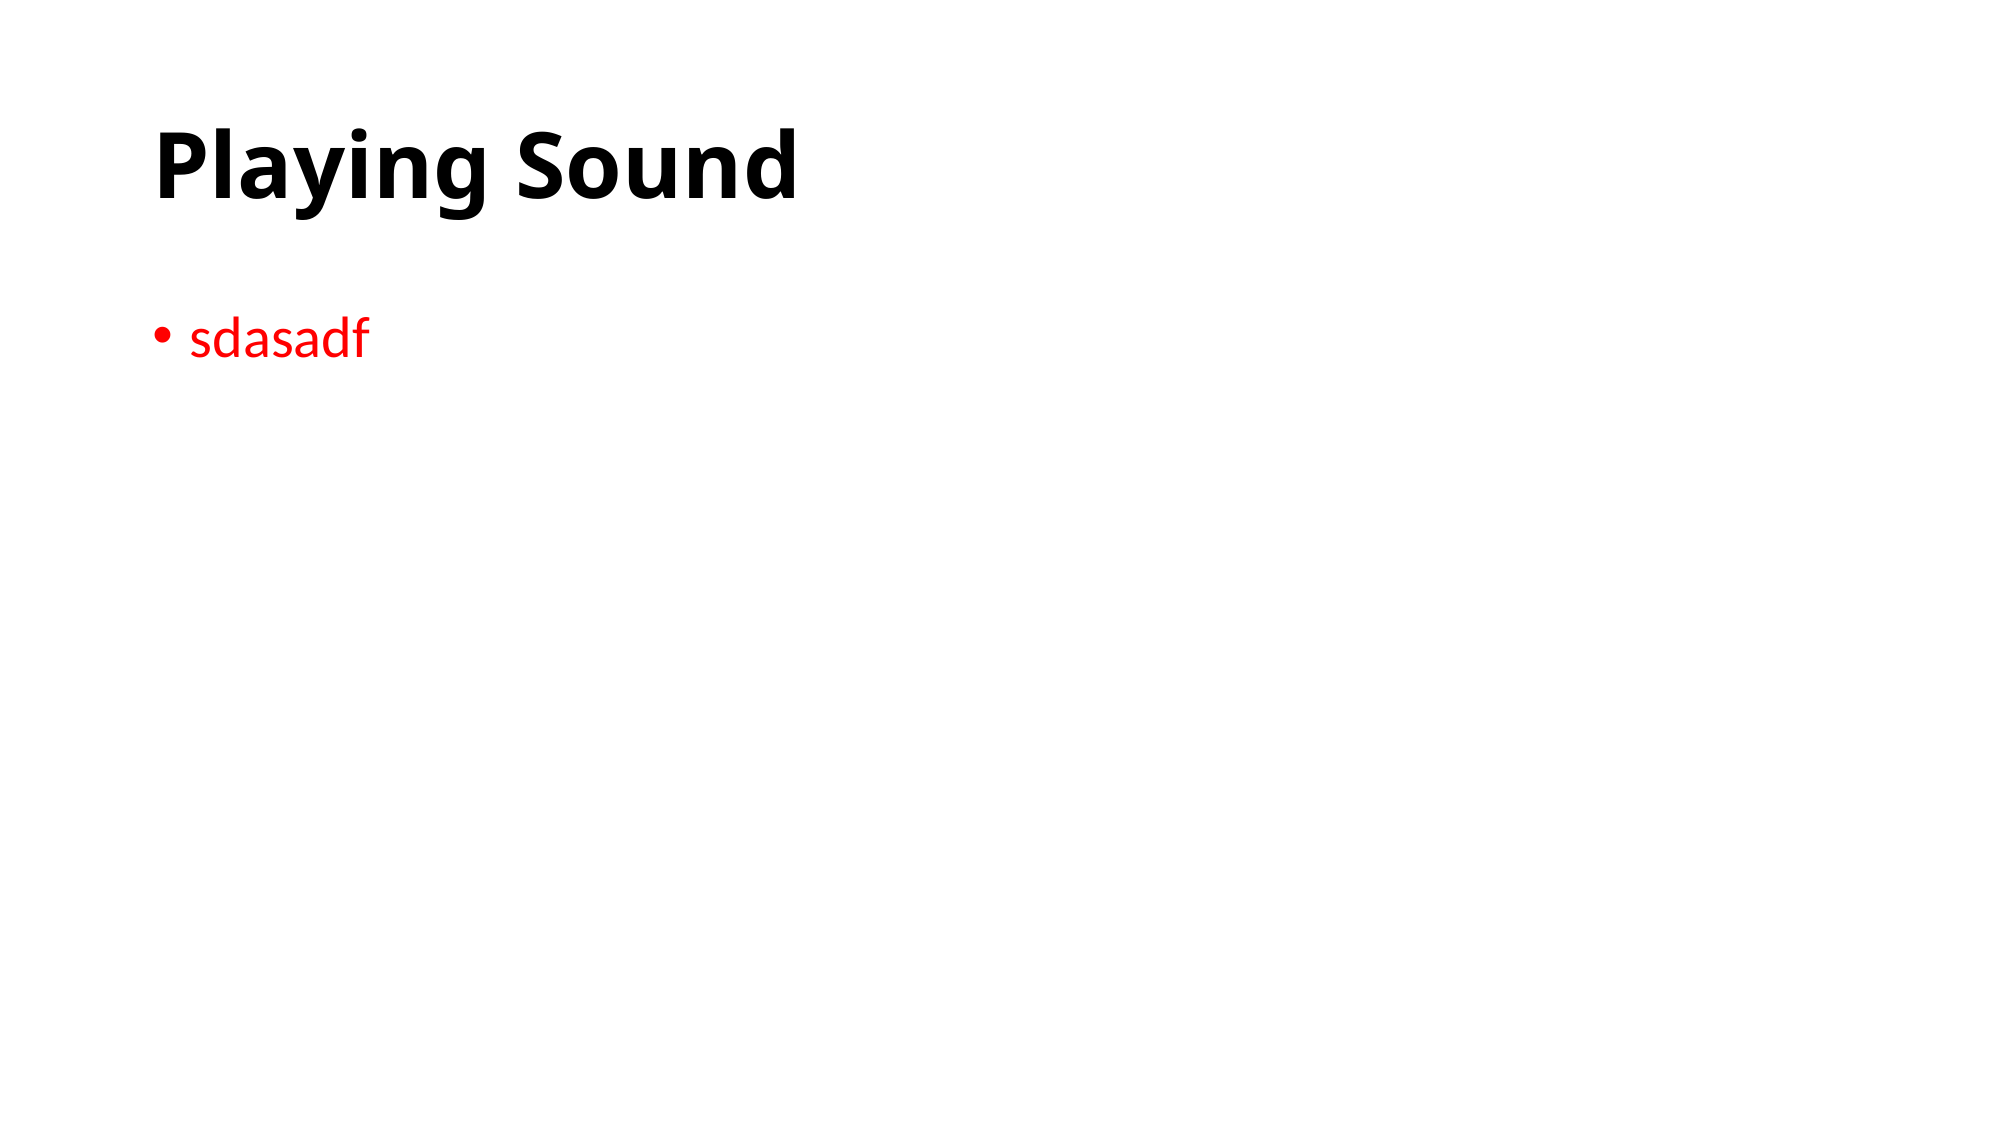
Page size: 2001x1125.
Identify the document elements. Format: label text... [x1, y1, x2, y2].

title Playing Sound [137, 59, 1863, 278]
list sdasadf [137, 299, 1863, 1014]
